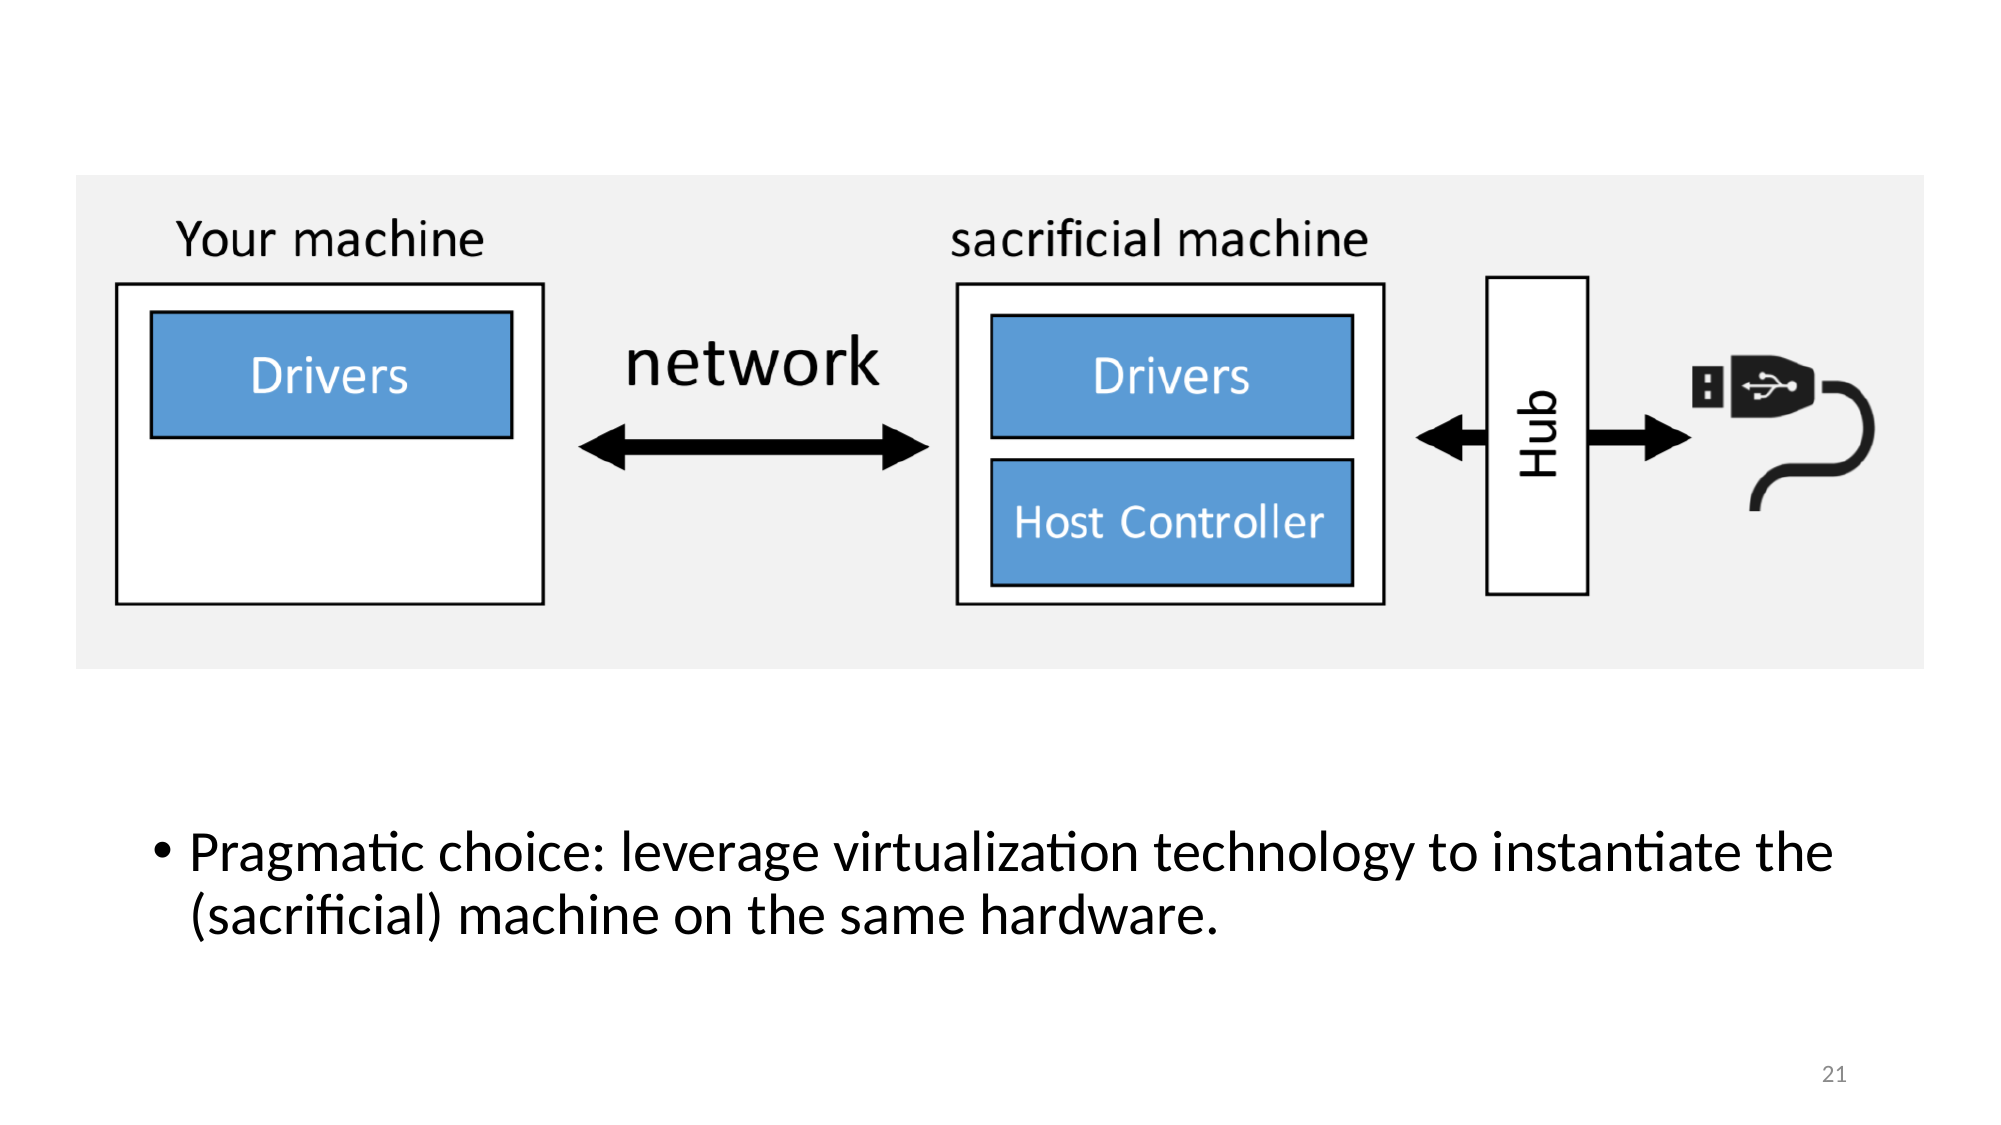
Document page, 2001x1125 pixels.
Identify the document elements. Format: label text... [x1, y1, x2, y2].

list Pragmatic choice: leverage virtualization technology to instantiate the (sacrificial) machine on the same hardware. [137, 813, 1863, 973]
picture [76, 175, 1924, 669]
slide_number 21 [1412, 1042, 1863, 1103]
